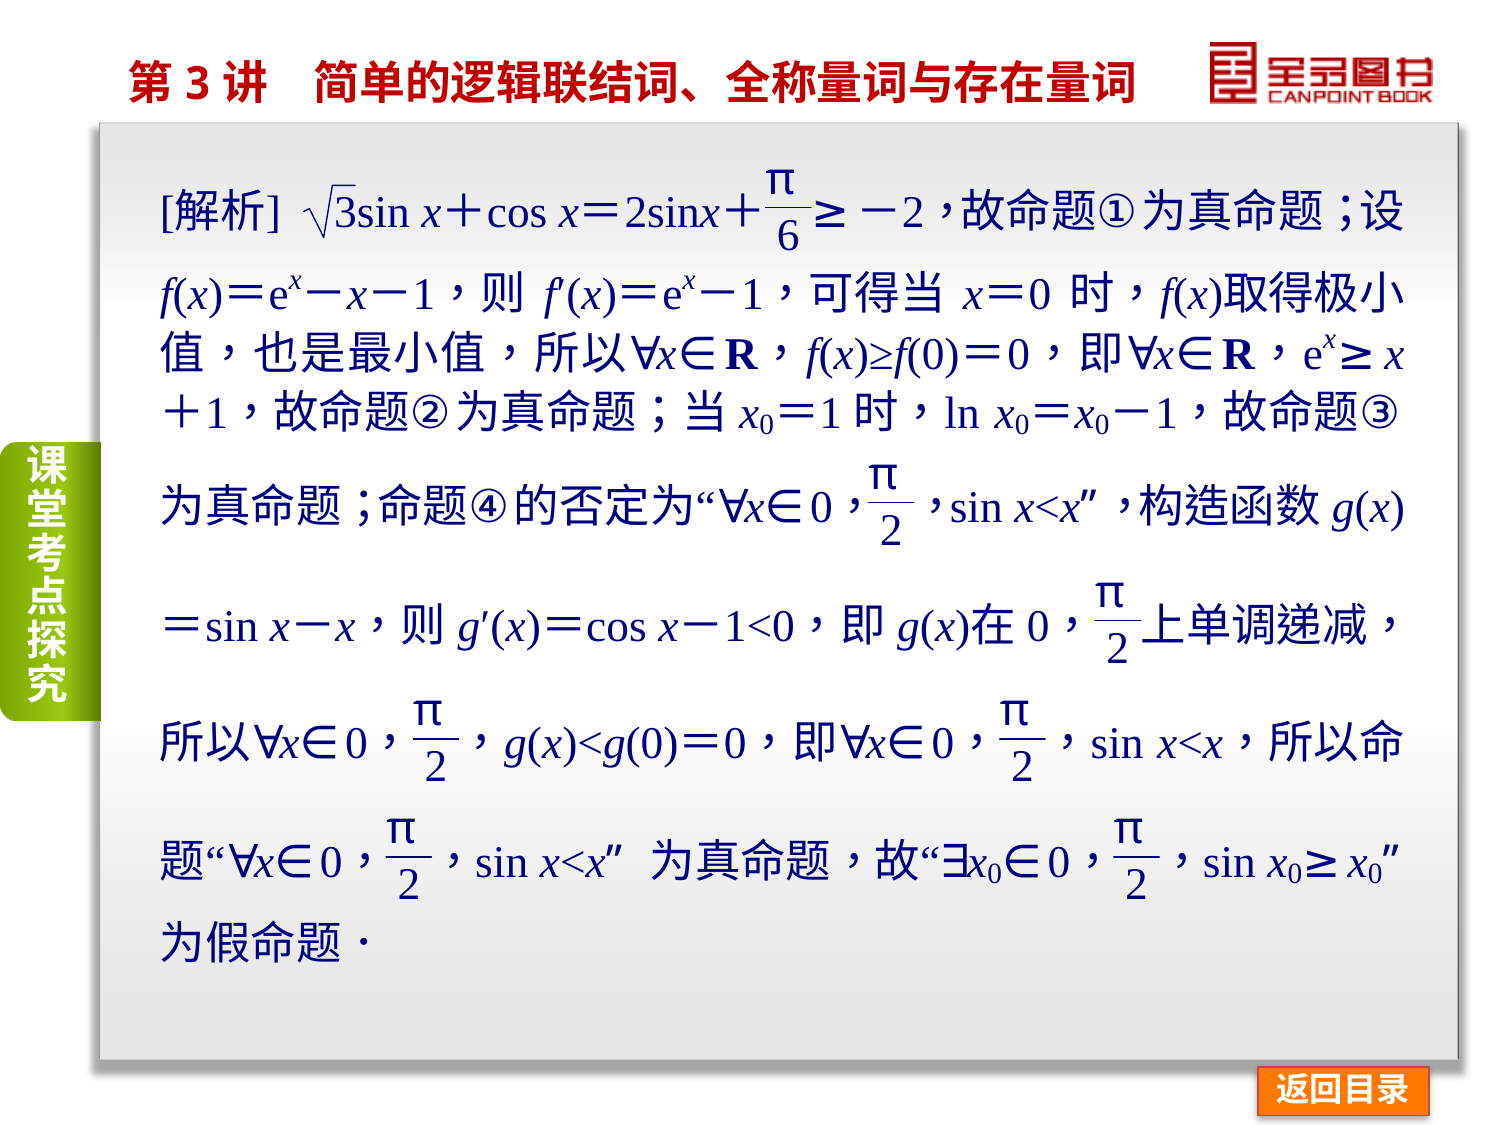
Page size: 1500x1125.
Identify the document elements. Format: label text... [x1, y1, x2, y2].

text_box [0, 437, 101, 722]
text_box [159, 146, 1405, 1067]
text_box 第3讲 简单的逻辑联结词、全称量词与存在量词 [112, 42, 1211, 121]
picture [1211, 42, 1433, 104]
picture [79, 115, 1477, 1087]
text_box 返回目录 [1257, 1066, 1430, 1116]
